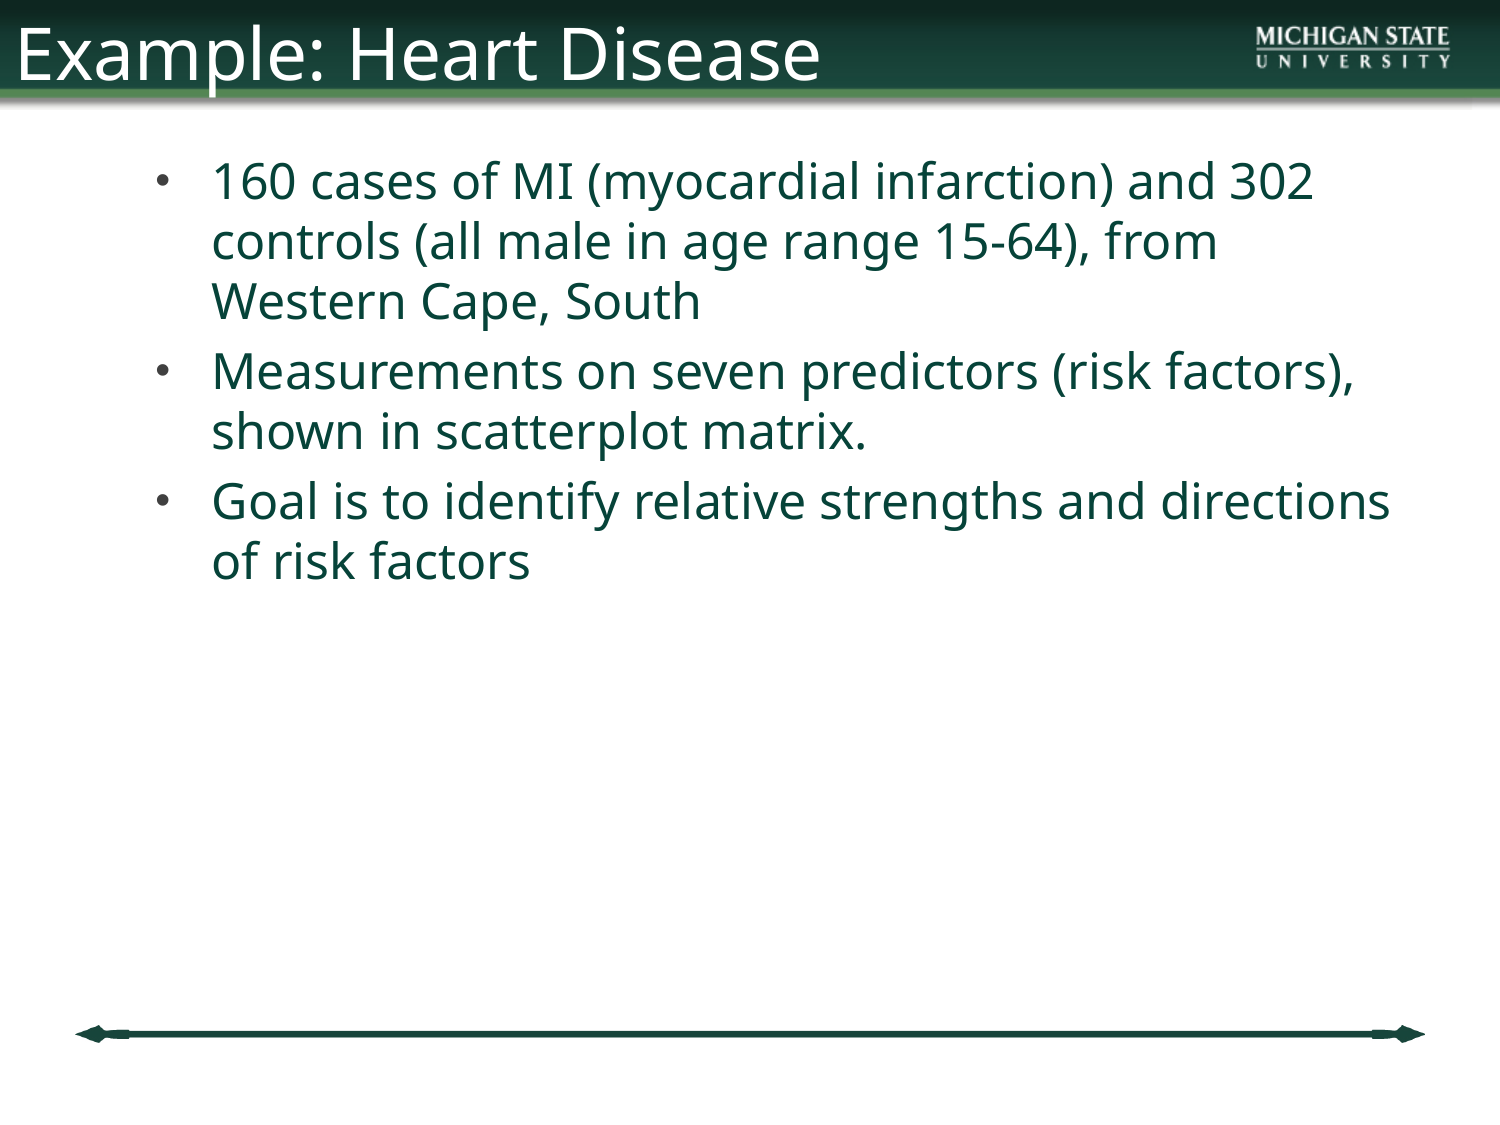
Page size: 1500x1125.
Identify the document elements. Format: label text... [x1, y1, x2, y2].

text_box Example: Heart Disease [0, 0, 1302, 120]
picture [75, 1025, 1425, 1043]
picture [1302, 0, 1500, 110]
list 160 cases of MI (myocardial infarction) and 302 controls (all male in age range 15-64), from Western Cape, South Measurements on seven predictors (risk factors), shown in scatterplot matrix. Goal is to identify relative strengths and directions of risk factors [75, 142, 1425, 305]
